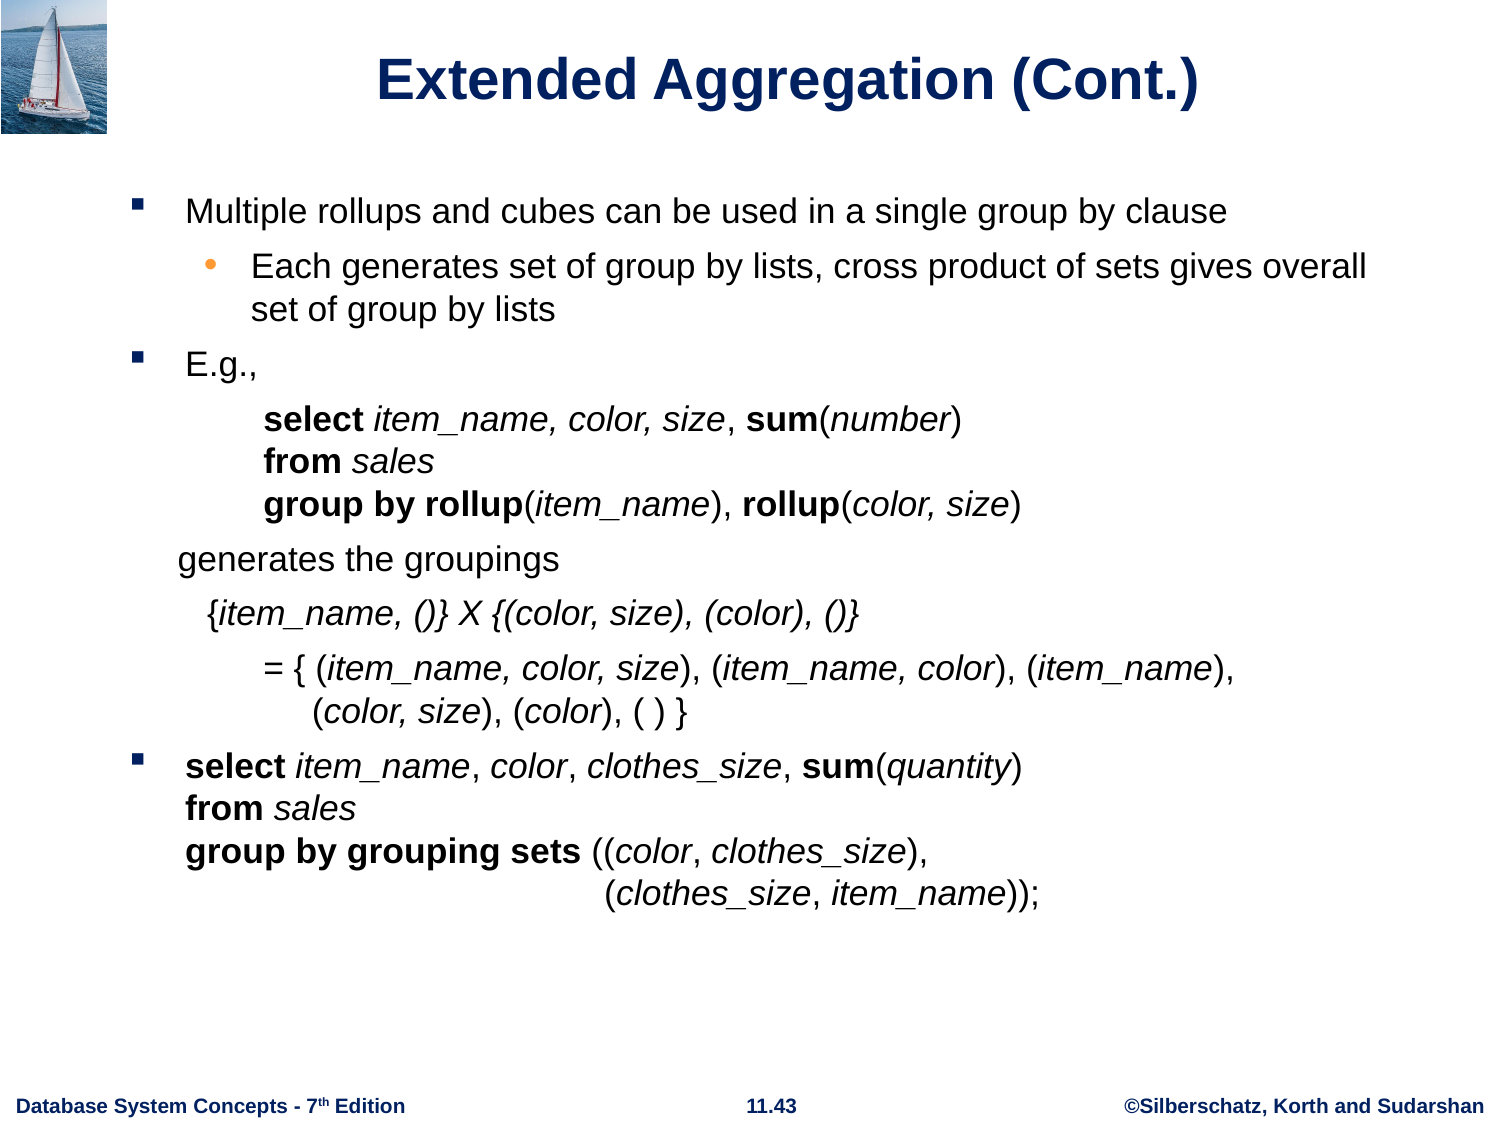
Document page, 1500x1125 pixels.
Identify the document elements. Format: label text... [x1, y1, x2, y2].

title Extended Aggregation (Cont.) [125, 18, 1452, 120]
list Multiple rollups and cubes can be used in a single group by clause Each generates set of group by lists, cross product of sets gives overall set of group by lists E.g., select item_name, color, size, sum(number) from sales group by rollup(item_name), rollup(color, size) generates the groupings {item_name, ()} X {(color, size), (color), ()} = { (item_name, color, size), (item_name, color), (item_name), (color, size), (color), ( ) } select item_name, color, clothes_size, sum(quantity) from sales group by grouping sets ((color, clothes_size), (clothes_size, item_name)); [113, 180, 1401, 1062]
picture [1, 0, 107, 134]
